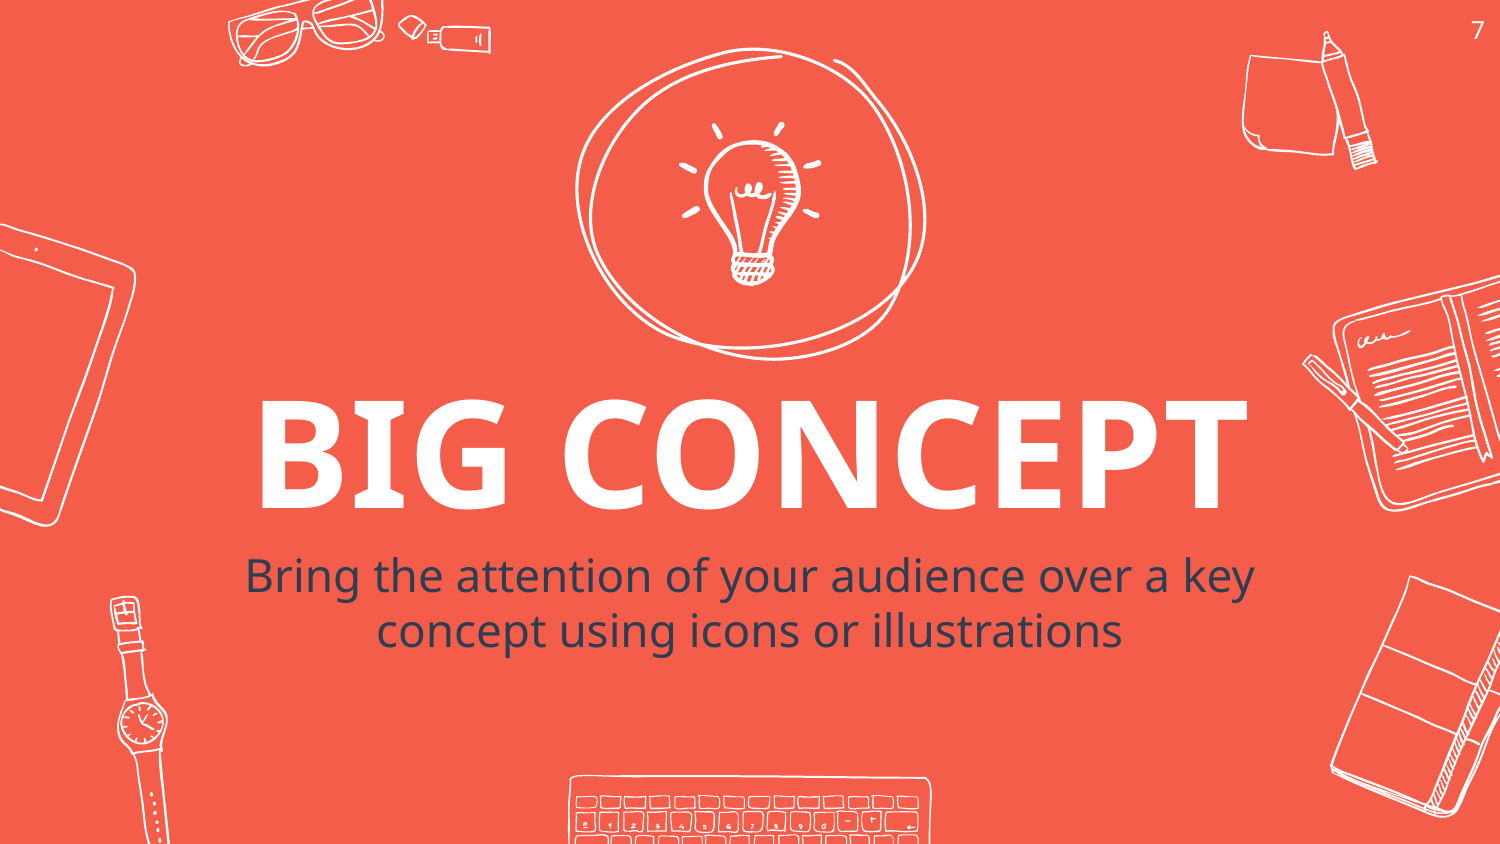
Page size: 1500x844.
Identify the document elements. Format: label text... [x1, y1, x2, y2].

subtitle Bring the attention of your audience over a key concept using icons or illustrations [225, 531, 1275, 661]
text_box [711, 123, 723, 140]
text_box [681, 206, 700, 219]
slide_number ‹#› [1435, 0, 1500, 53]
text_box [576, 49, 925, 360]
text_box [703, 140, 801, 287]
text_box [803, 160, 822, 169]
title BIG CONCEPT [225, 400, 1275, 531]
text_box [679, 162, 697, 174]
text_box [773, 121, 785, 137]
text_box [802, 208, 820, 219]
